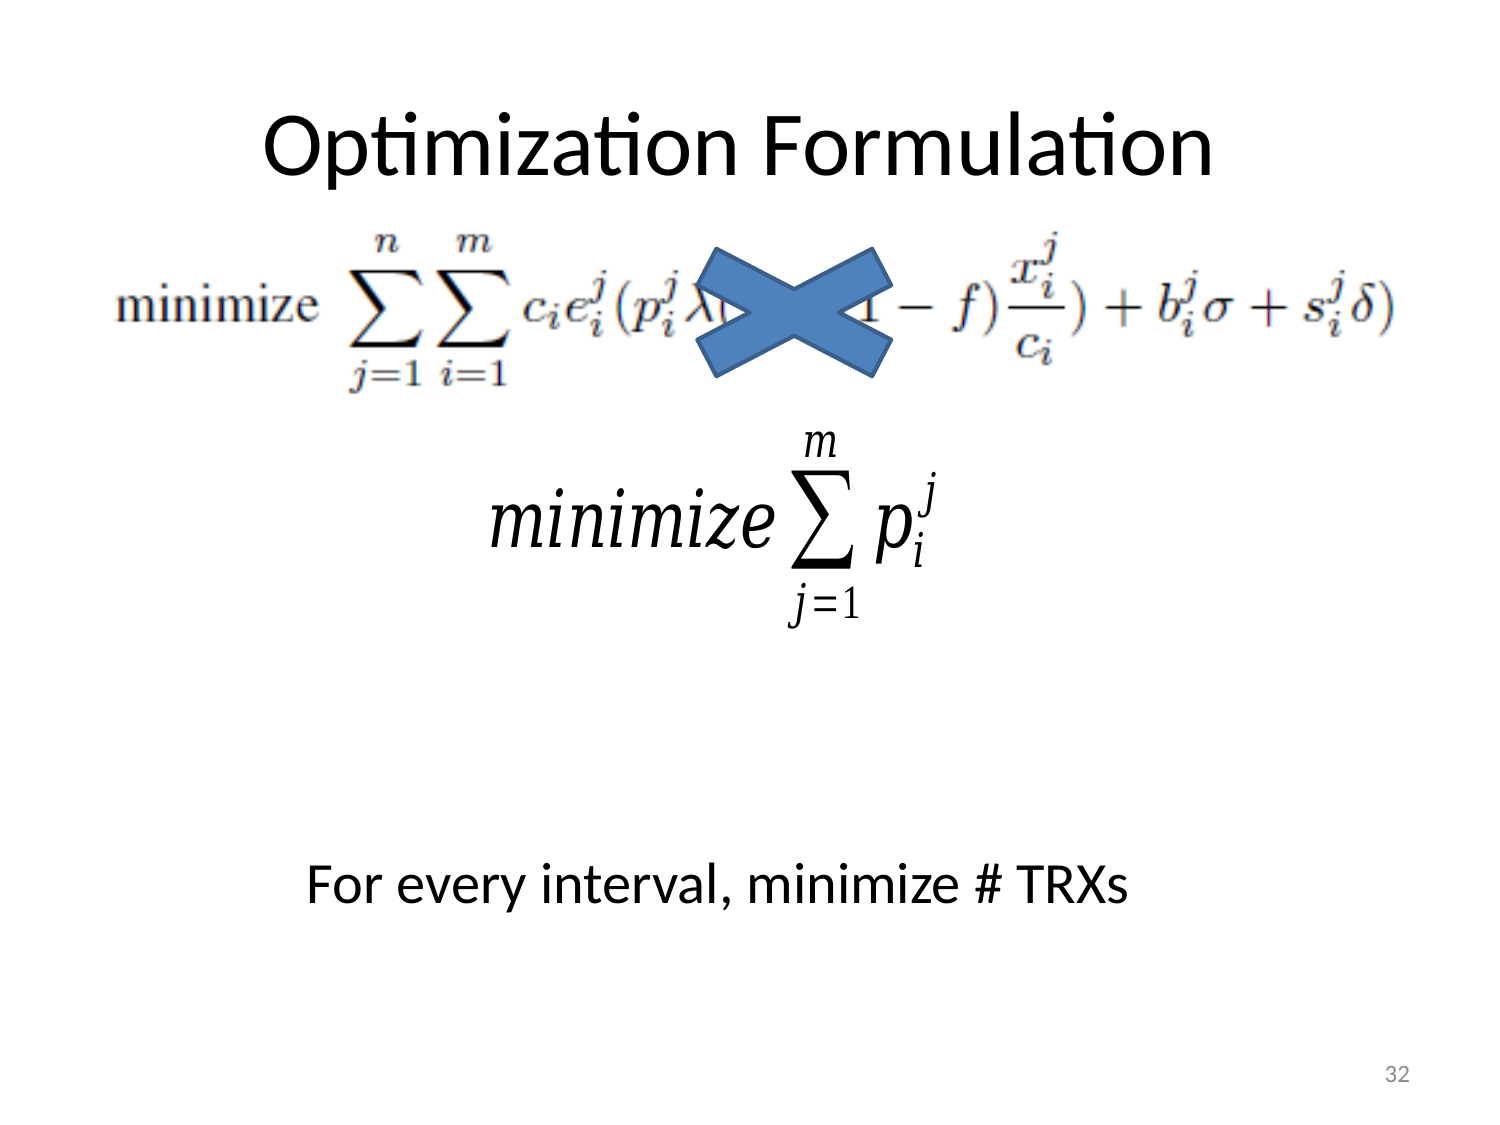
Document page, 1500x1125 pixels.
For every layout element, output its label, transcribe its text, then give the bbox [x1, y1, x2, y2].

slide_number 32 [1074, 1042, 1425, 1103]
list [99, 212, 1427, 426]
text_box For every interval, minimize # TRXs [292, 837, 1145, 923]
title Optimization Formulation [75, 45, 1425, 233]
